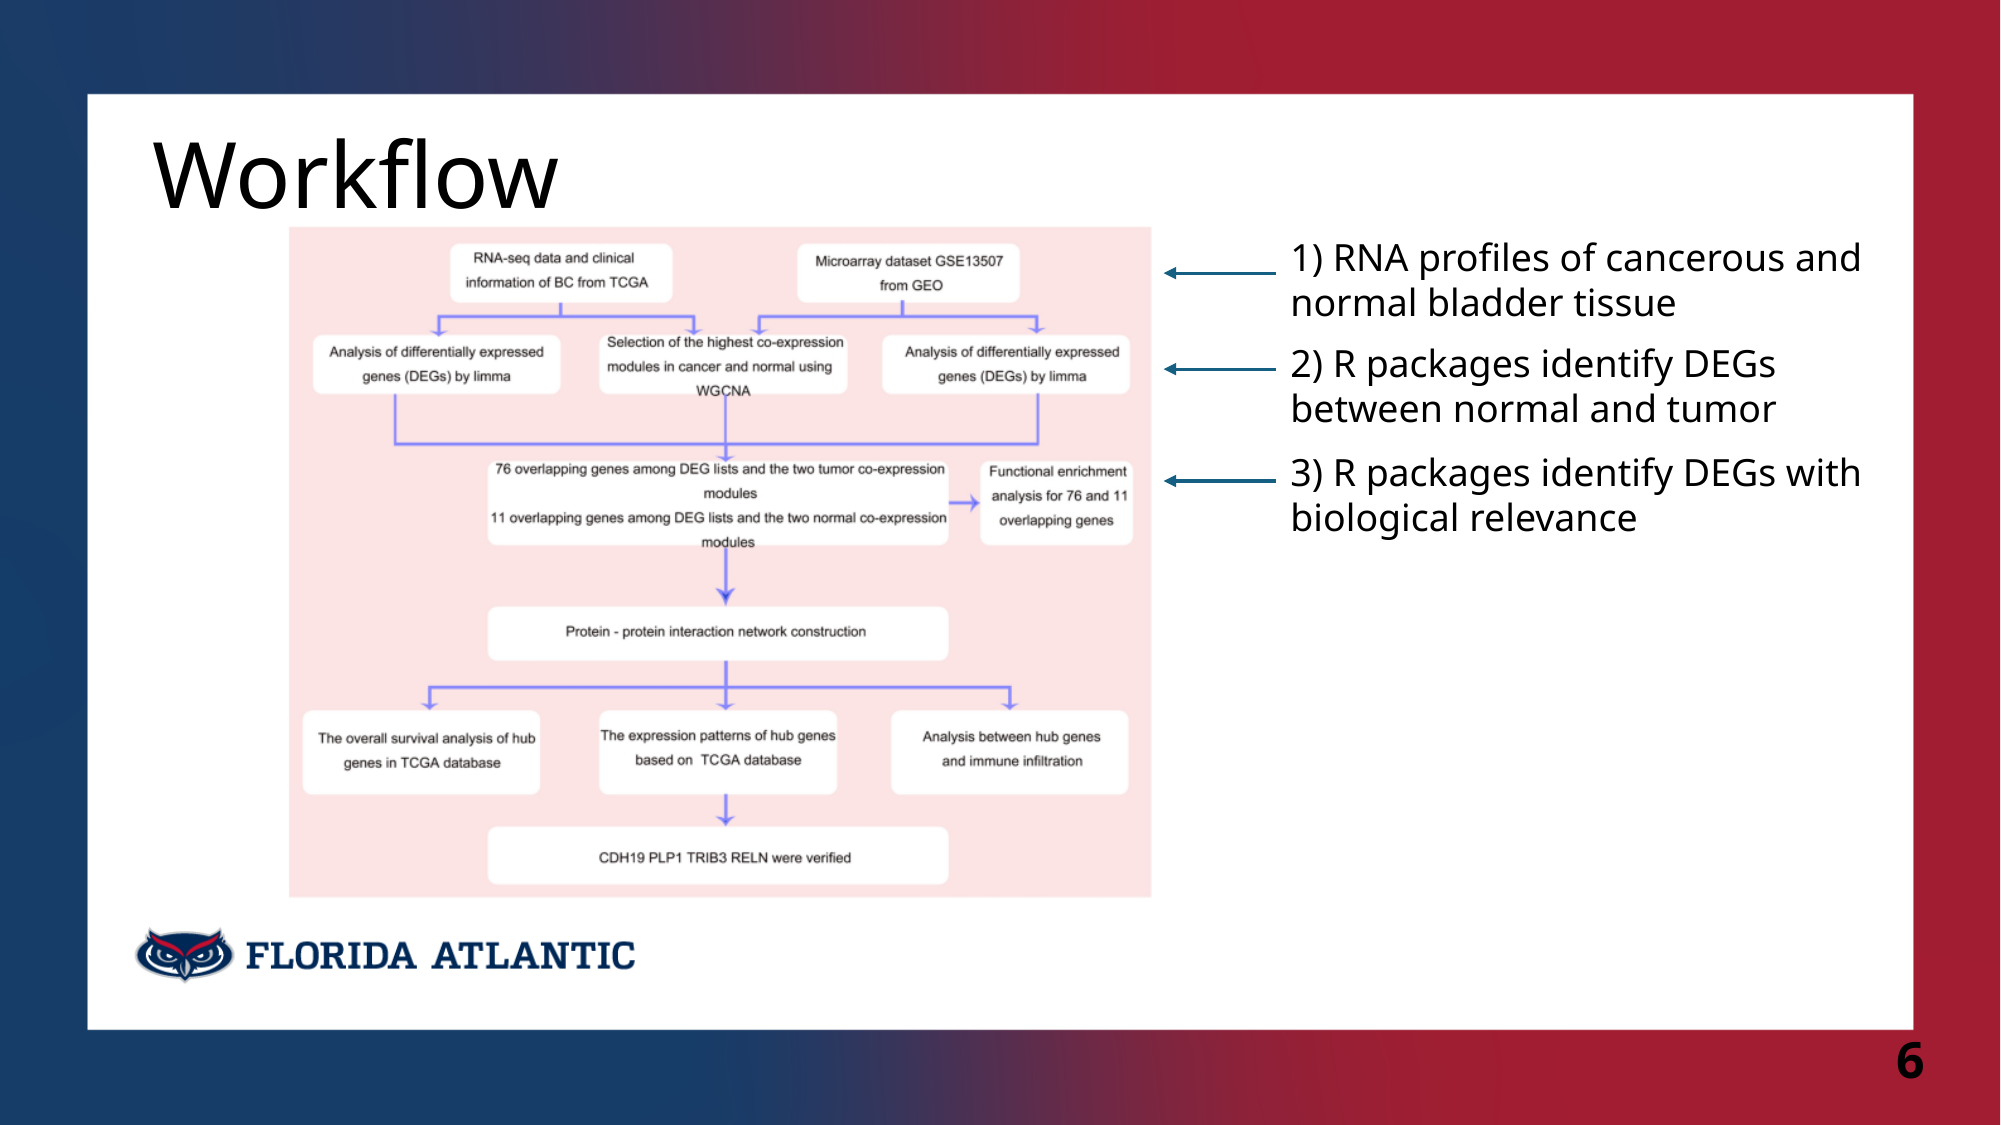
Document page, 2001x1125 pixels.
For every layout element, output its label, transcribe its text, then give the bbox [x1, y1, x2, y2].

text_box 3) R packages identify DEGs with biological relevance [1275, 441, 1897, 546]
text_box 1) RNA profiles of cancerous and normal bladder tissue [1275, 226, 1897, 331]
slide_number 6 [1881, 1032, 2000, 1093]
title Workflow [137, 111, 1863, 247]
picture [0, 0, 2001, 1125]
text_box 2) R packages identify DEGs between normal and tumor [1275, 332, 1897, 437]
